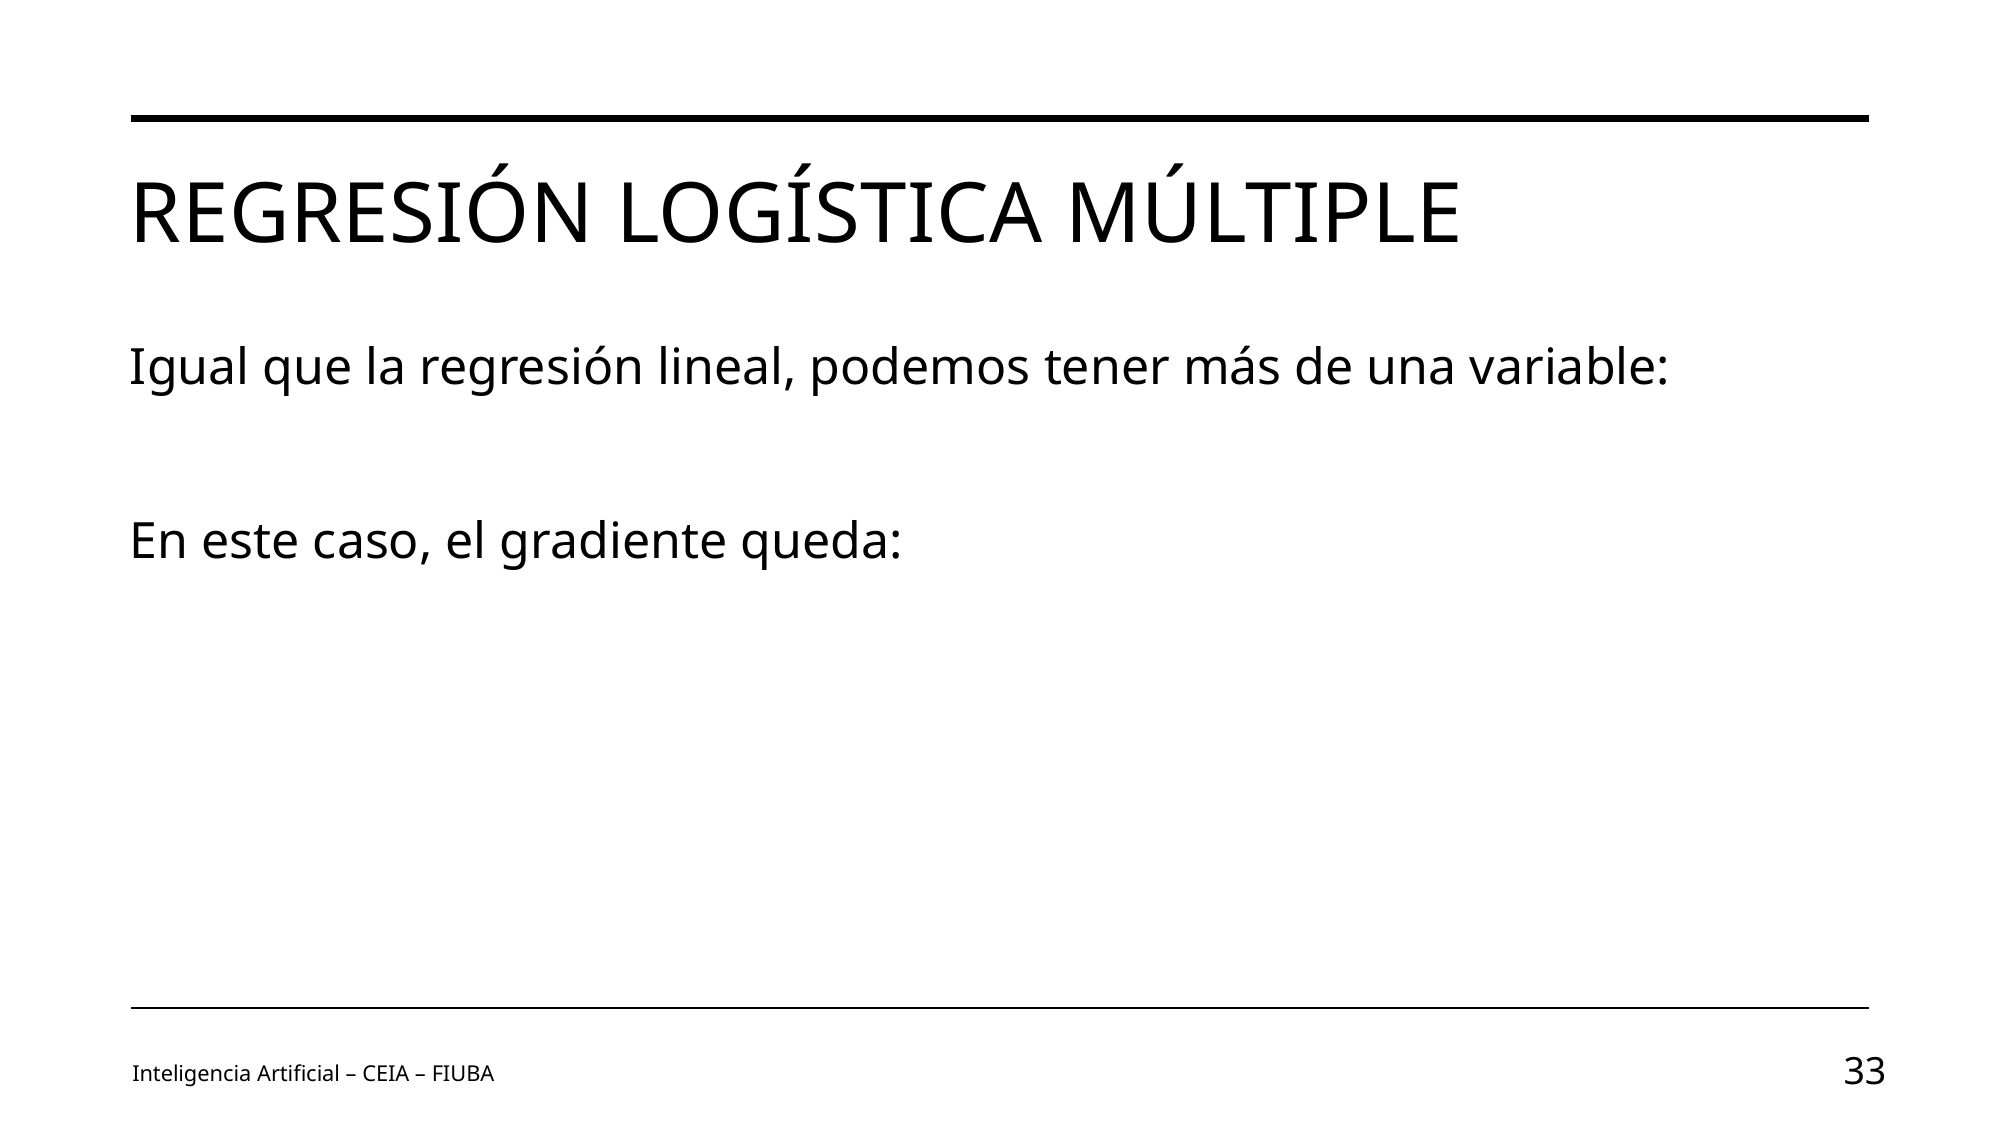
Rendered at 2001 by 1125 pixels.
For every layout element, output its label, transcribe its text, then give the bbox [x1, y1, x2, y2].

title Regresión Logística Múltiple [114, 151, 1869, 290]
slide_number 33 [1791, 1042, 1902, 1103]
footer Inteligencia Artificial – CEIA – FIUBA [117, 1042, 862, 1103]
